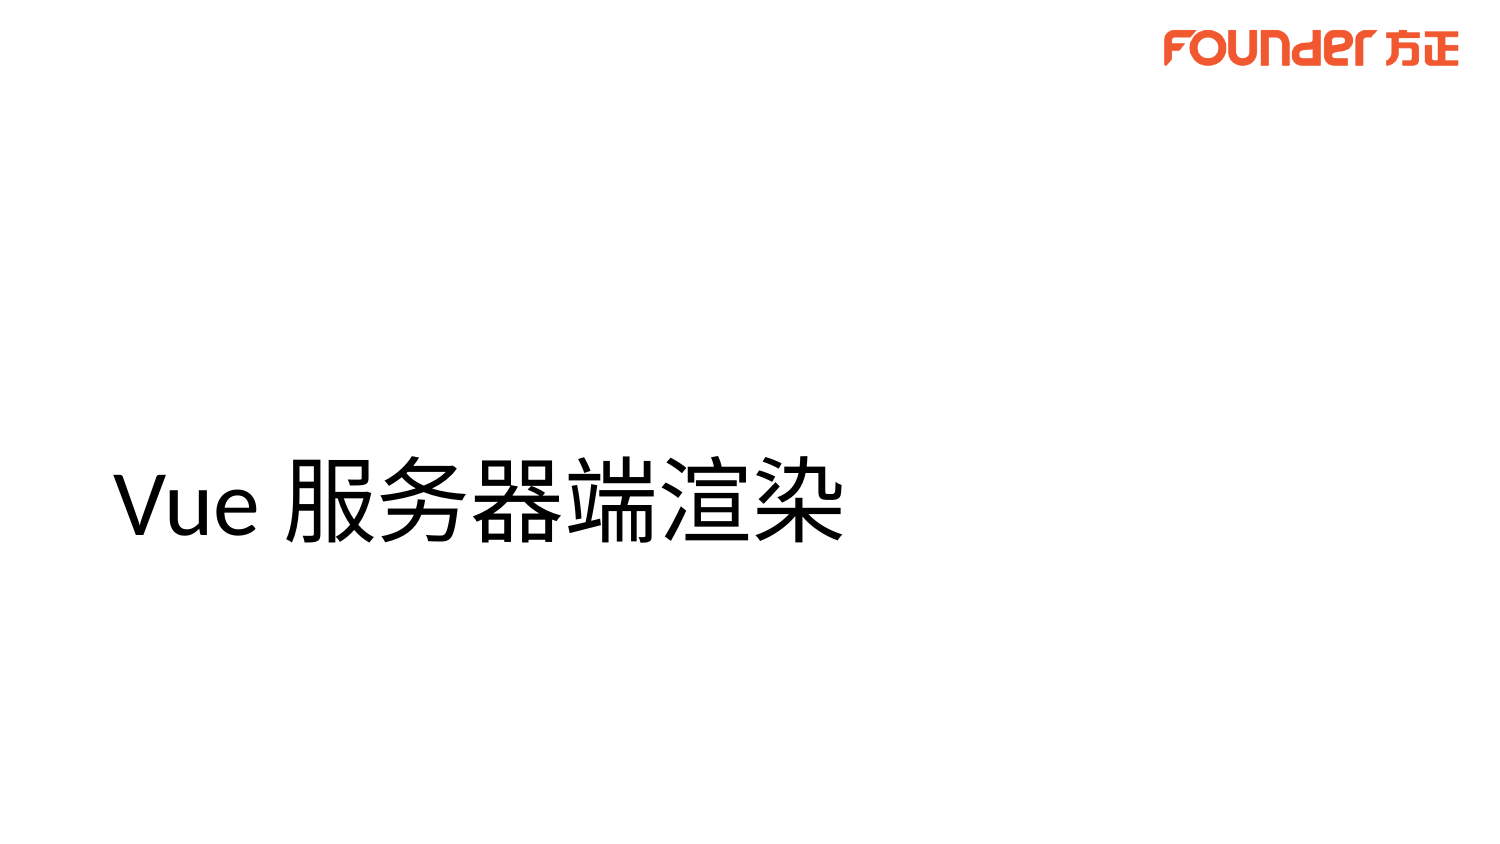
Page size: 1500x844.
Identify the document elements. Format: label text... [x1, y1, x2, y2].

title Vue服务器端渲染 [102, 210, 1397, 562]
picture [1136, 0, 1485, 102]
